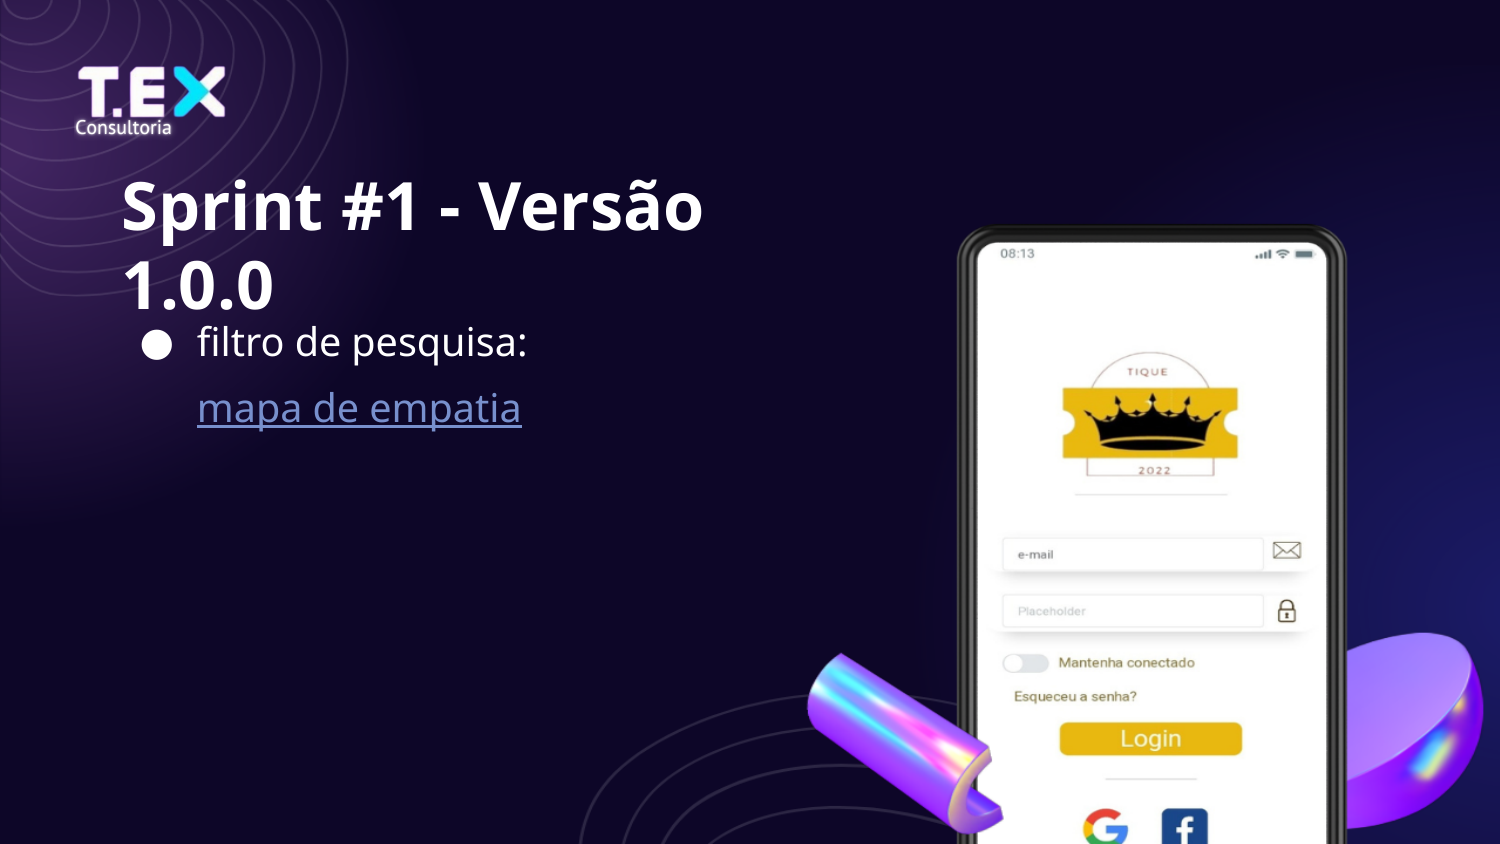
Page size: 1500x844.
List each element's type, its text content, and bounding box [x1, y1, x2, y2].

text_box filtro de pesquisa: mapa de empatia [106, 301, 751, 454]
text_box Sprint #1 - Versão 1.0.0 [106, 148, 784, 273]
picture [0, 0, 1500, 844]
